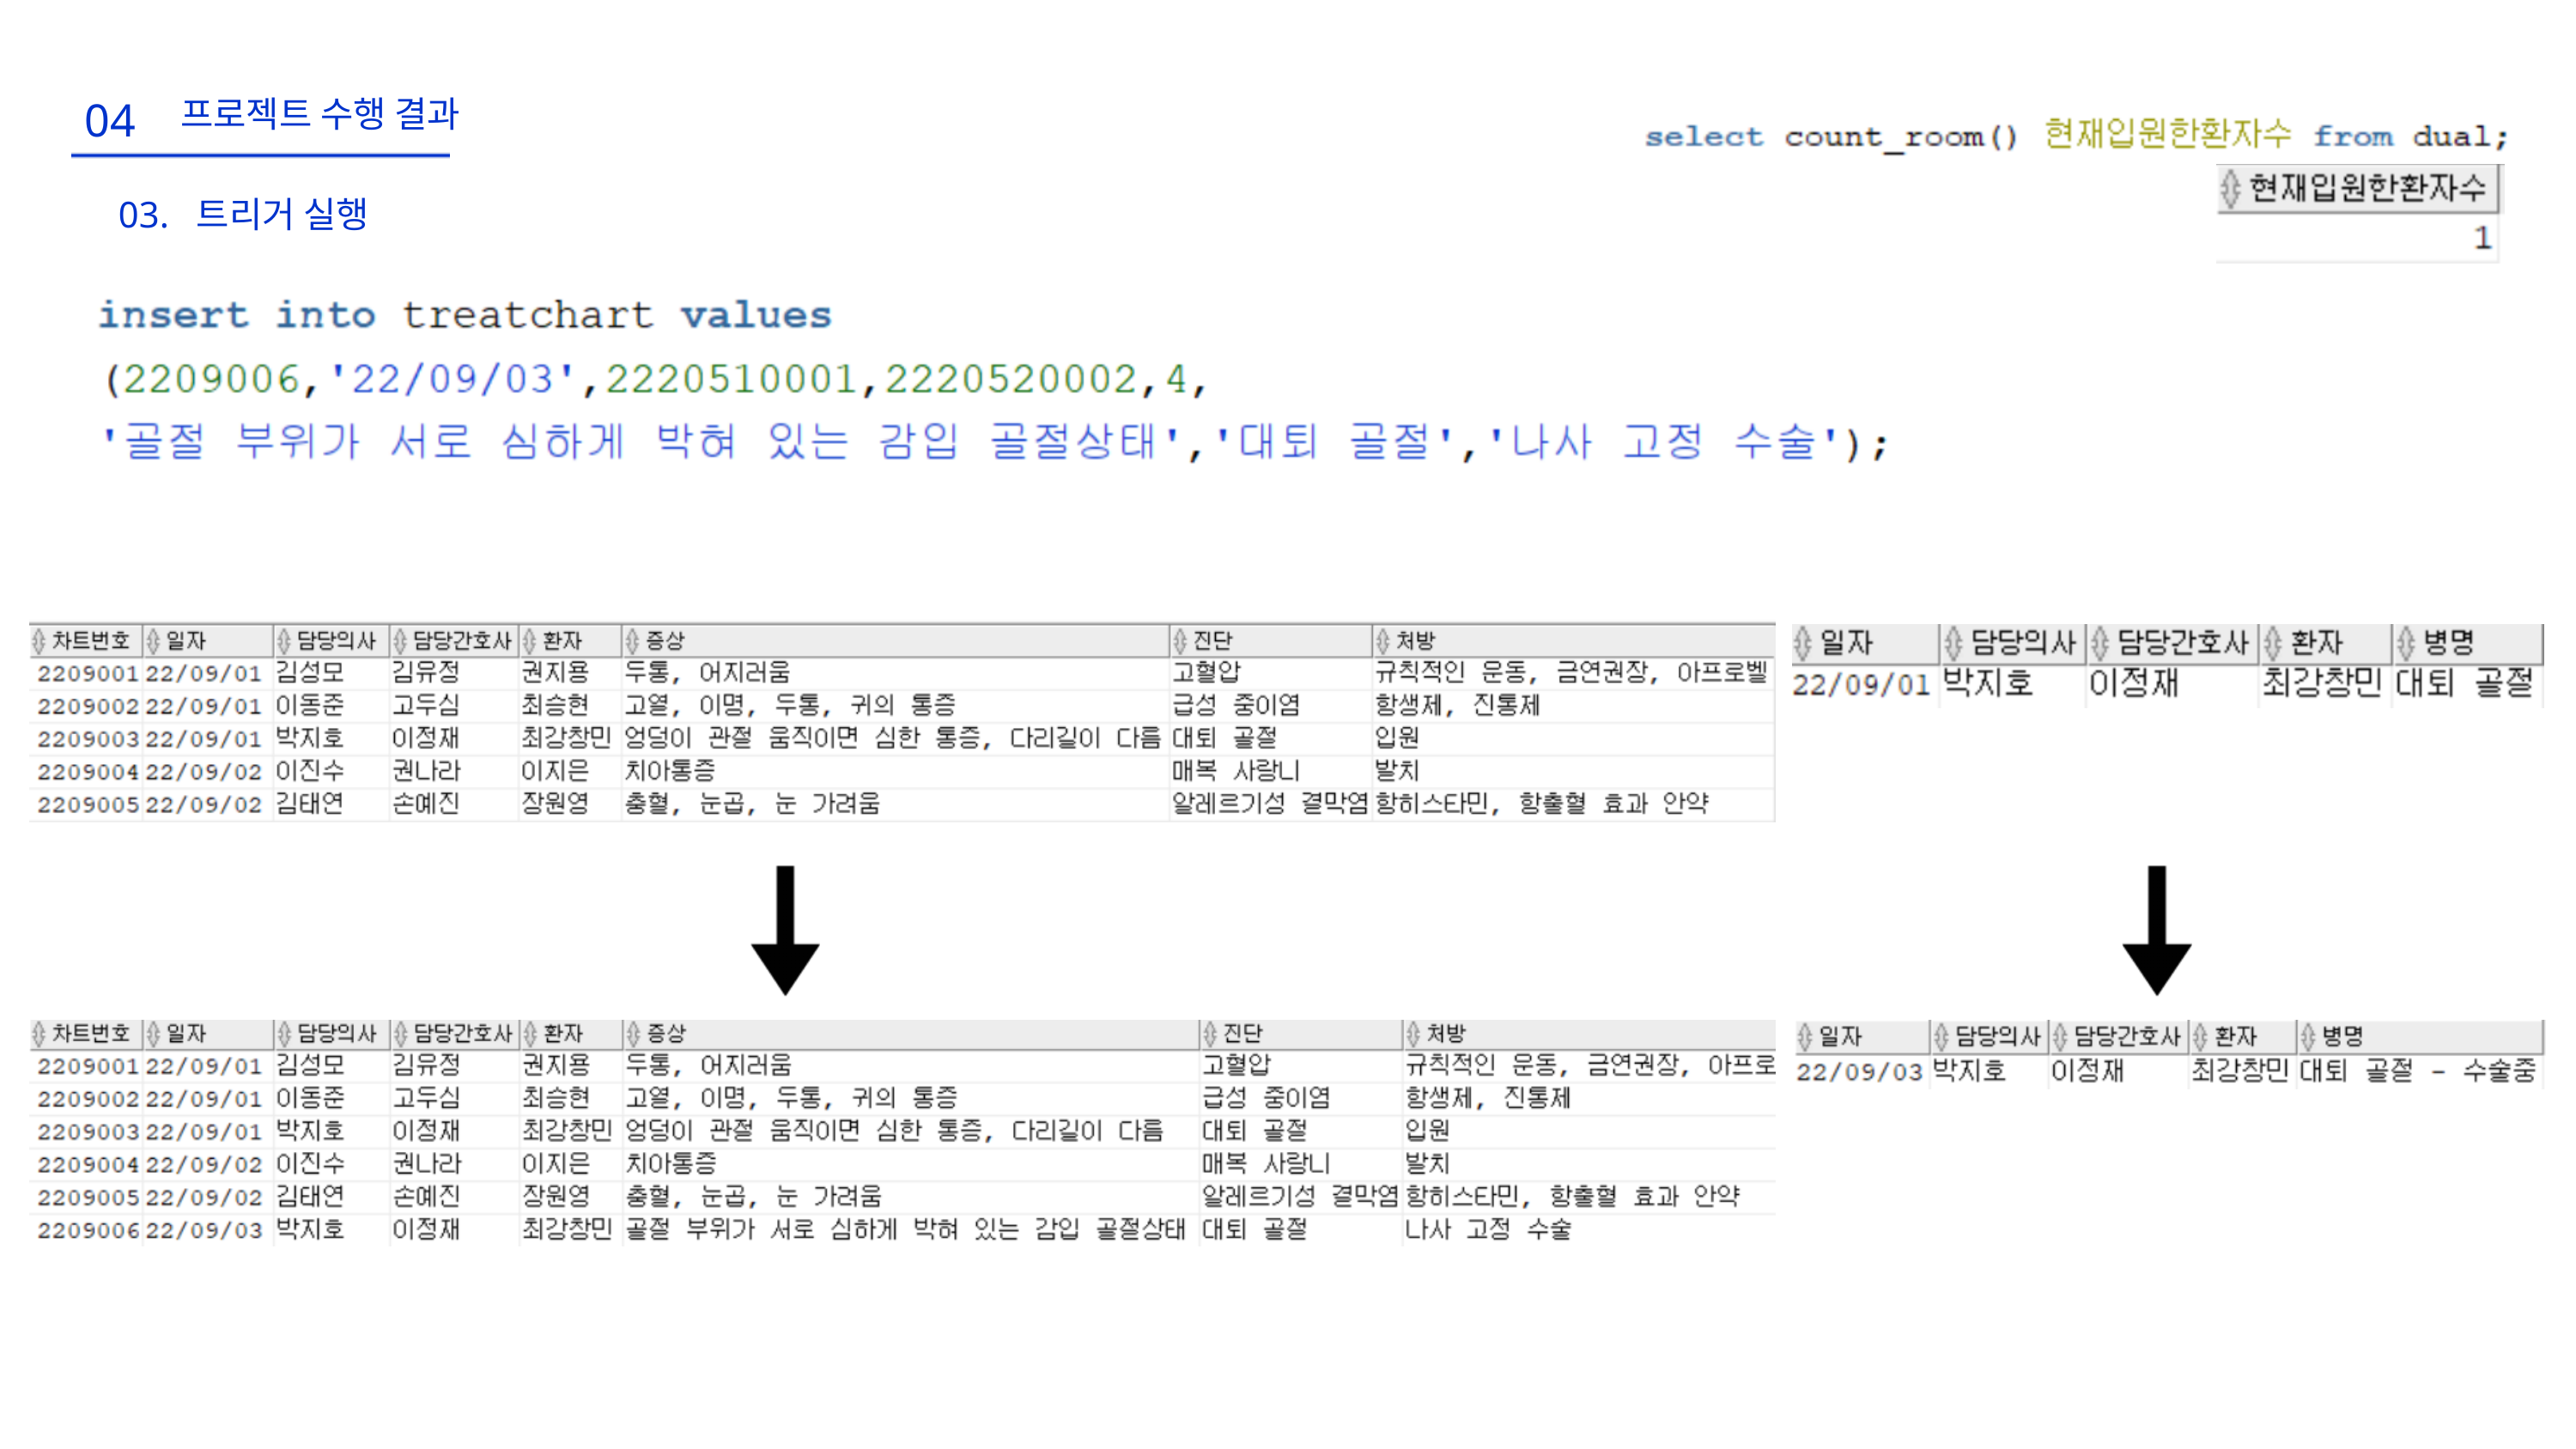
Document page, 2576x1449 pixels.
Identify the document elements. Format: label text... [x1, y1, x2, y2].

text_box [1795, 1019, 2547, 1089]
picture [2123, 866, 2191, 895]
text_box 03. 트리거 실행 [106, 185, 909, 242]
picture [751, 967, 819, 996]
text_box 프로젝트 수행 결과 [174, 85, 633, 142]
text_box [1792, 624, 2545, 708]
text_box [95, 288, 1894, 483]
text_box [2091, 895, 2222, 967]
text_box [71, 149, 450, 163]
text_box 04 [71, 85, 174, 149]
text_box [2216, 171, 2505, 264]
picture [2123, 967, 2191, 996]
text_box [28, 619, 1776, 822]
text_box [28, 1019, 1776, 1246]
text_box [720, 895, 851, 967]
picture [751, 866, 819, 895]
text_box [1644, 110, 2515, 165]
